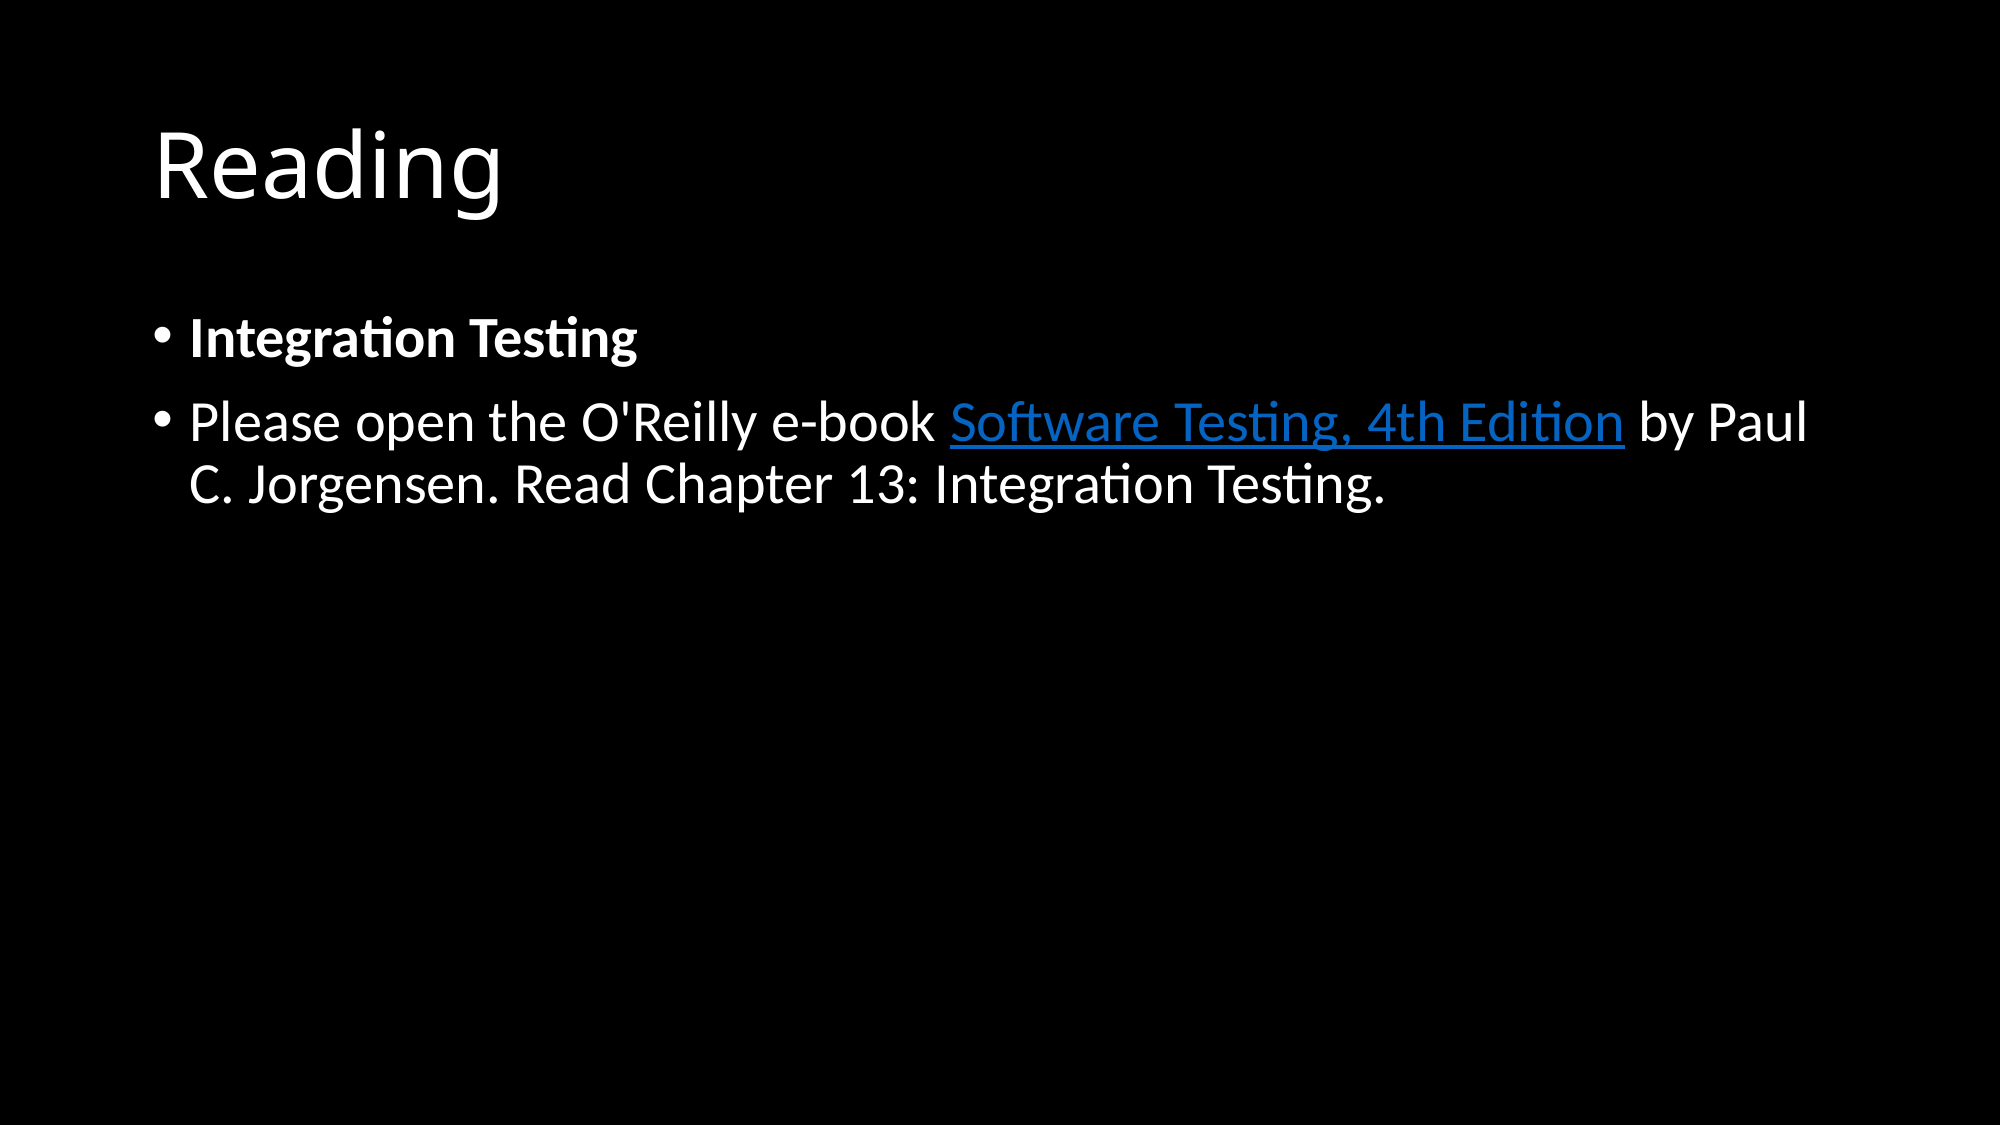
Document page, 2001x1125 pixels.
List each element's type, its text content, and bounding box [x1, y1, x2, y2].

list Integration Testing Please open the O'Reilly e-book Software Testing, 4th Edition by Paul C. Jorgensen. Read Chapter 13: Integration Testing. [137, 299, 1863, 1014]
title Reading [137, 59, 1863, 278]
